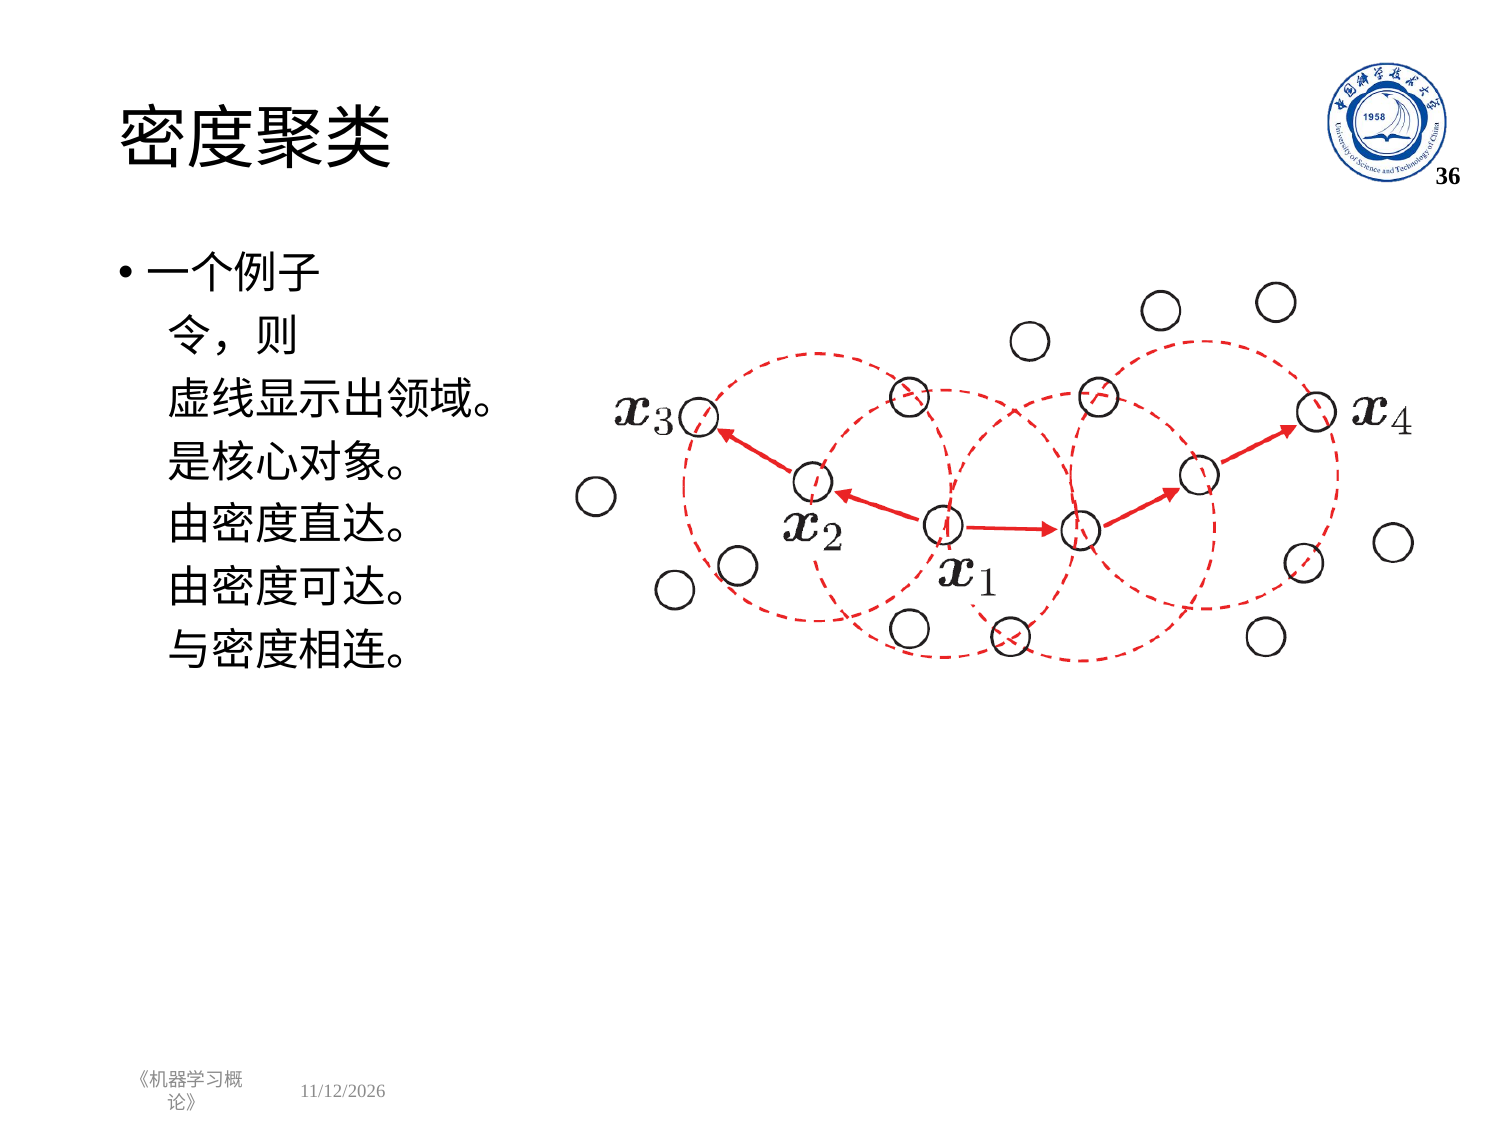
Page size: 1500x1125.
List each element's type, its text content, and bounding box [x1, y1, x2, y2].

title 密度聚类 [103, 59, 1397, 221]
slide_number 36 [1372, 144, 1476, 205]
footer 《机器学习概论》 [104, 1068, 270, 1113]
picture [567, 273, 1431, 681]
picture [1397, 59, 1450, 144]
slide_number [285, 1068, 422, 1113]
